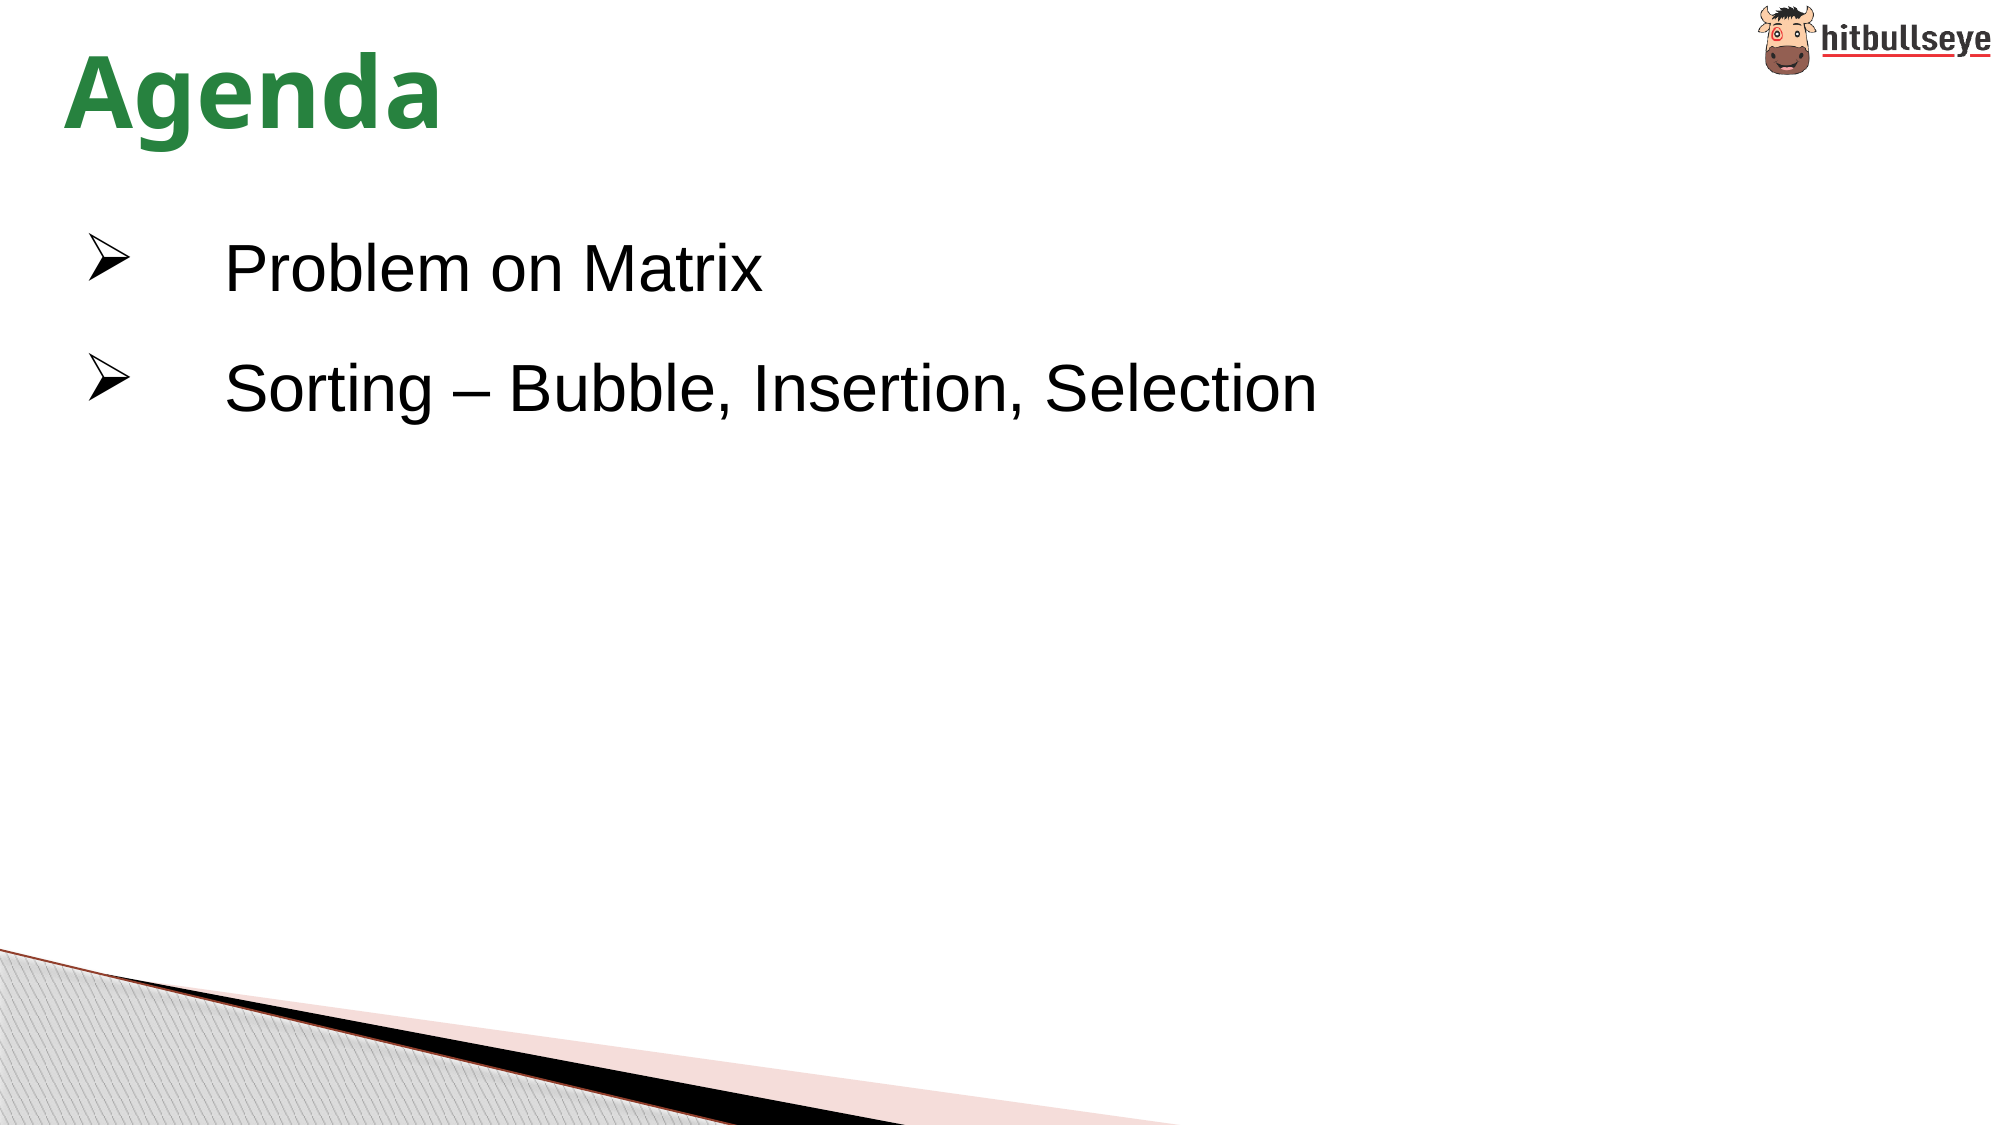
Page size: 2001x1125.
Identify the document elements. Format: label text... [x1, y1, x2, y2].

text_box Problem on Matrix Sorting – Bubble, Insertion, Selection [68, 177, 1618, 433]
text_box Agenda [49, 21, 931, 157]
picture [1748, 0, 2000, 81]
